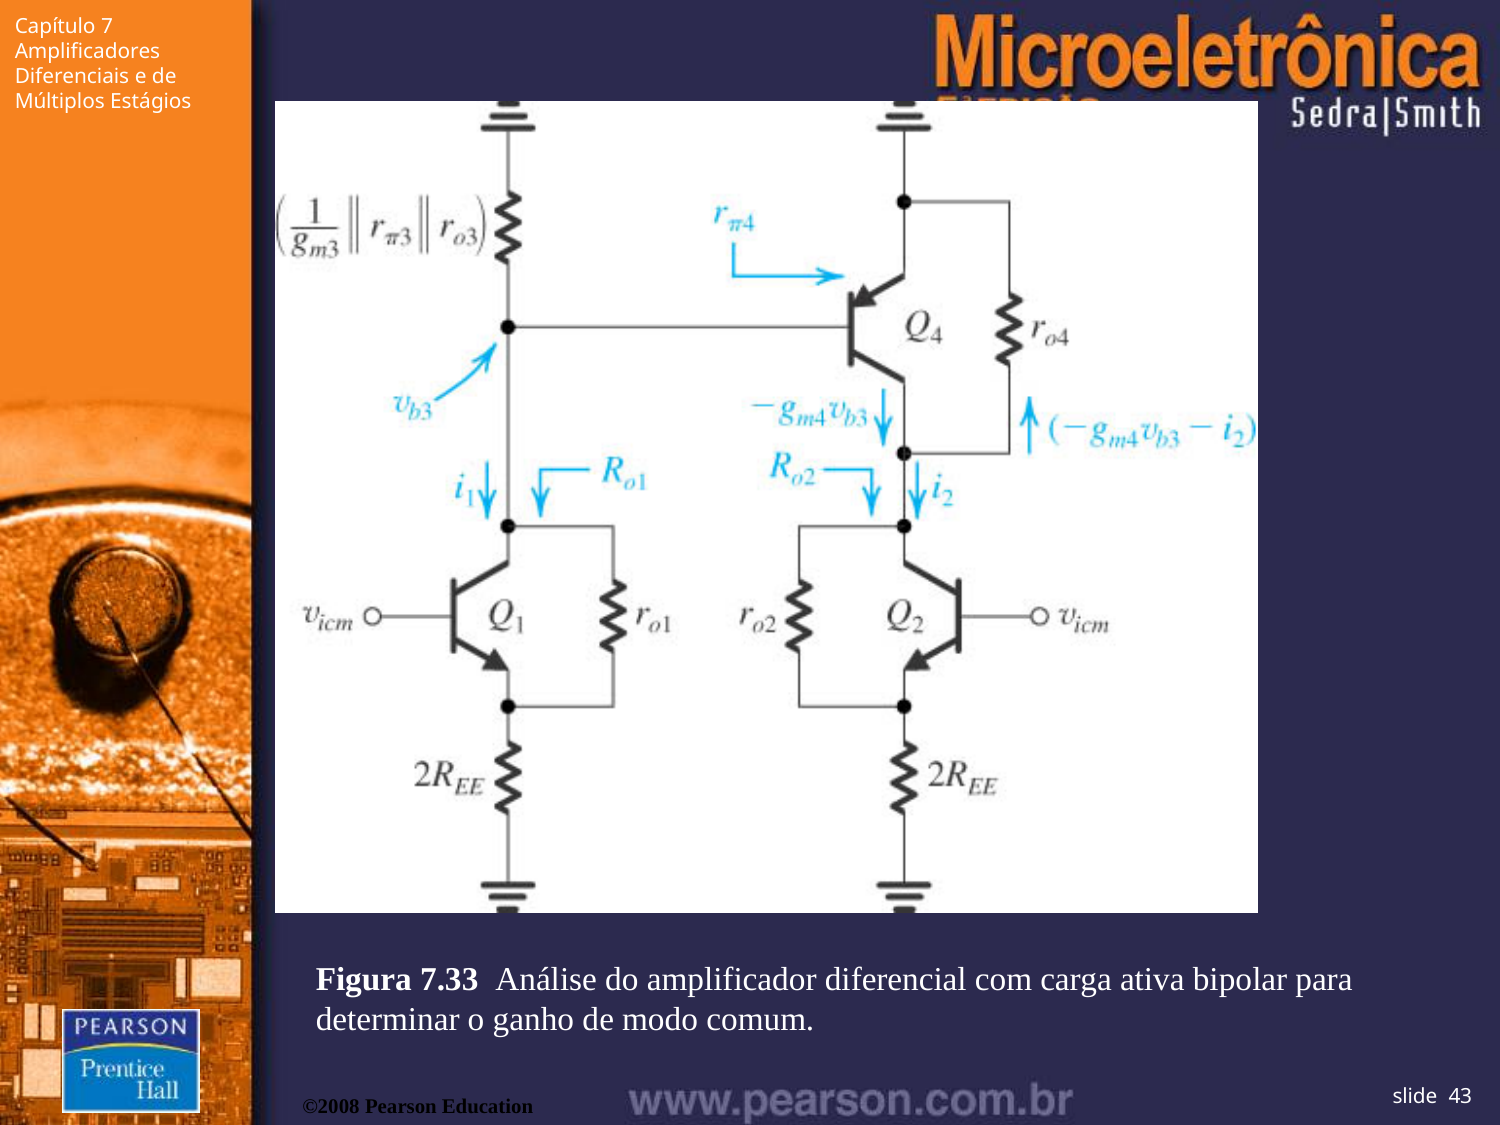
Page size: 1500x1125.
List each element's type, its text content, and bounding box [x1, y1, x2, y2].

picture [0, 0, 1500, 1125]
text_box Figura 7.33 Análise do amplificador diferencial com carga ativa bipolar para determinar o ganho de modo comum. [301, 949, 1475, 1045]
